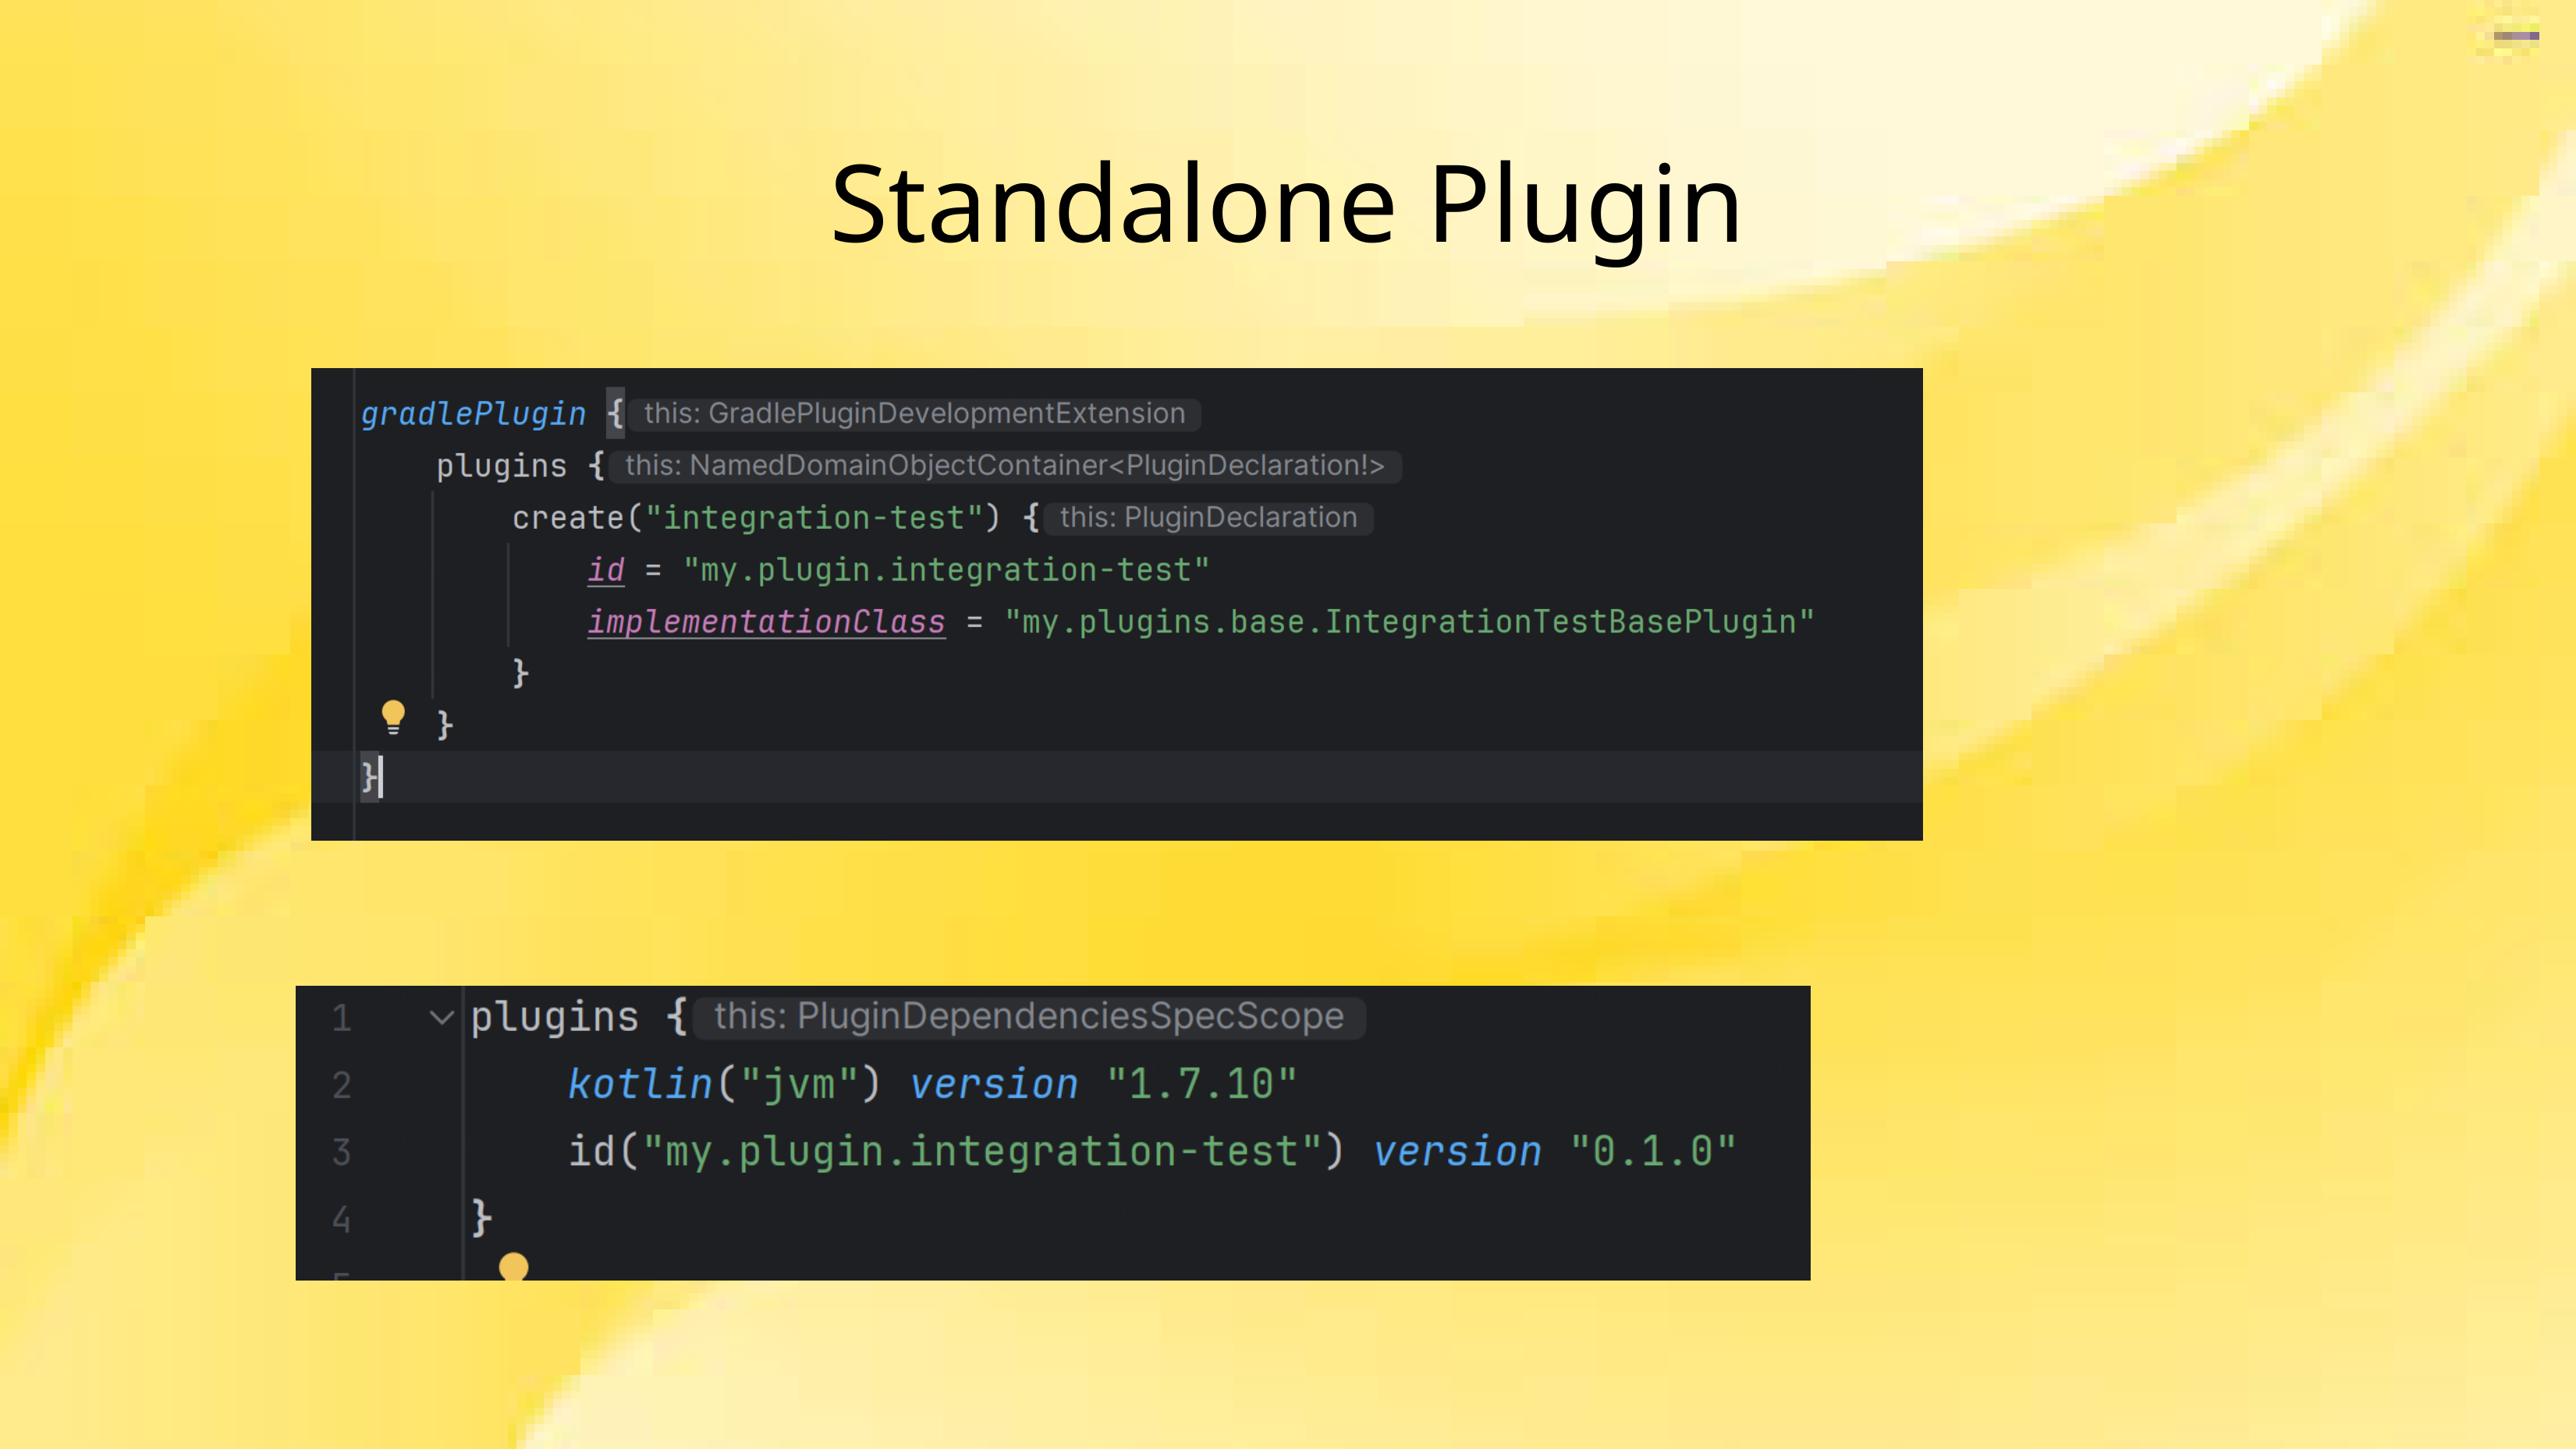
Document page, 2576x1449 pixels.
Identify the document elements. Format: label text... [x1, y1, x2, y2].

picture [0, 0, 2576, 1449]
text_box Standalone Plugin [443, 143, 2132, 316]
